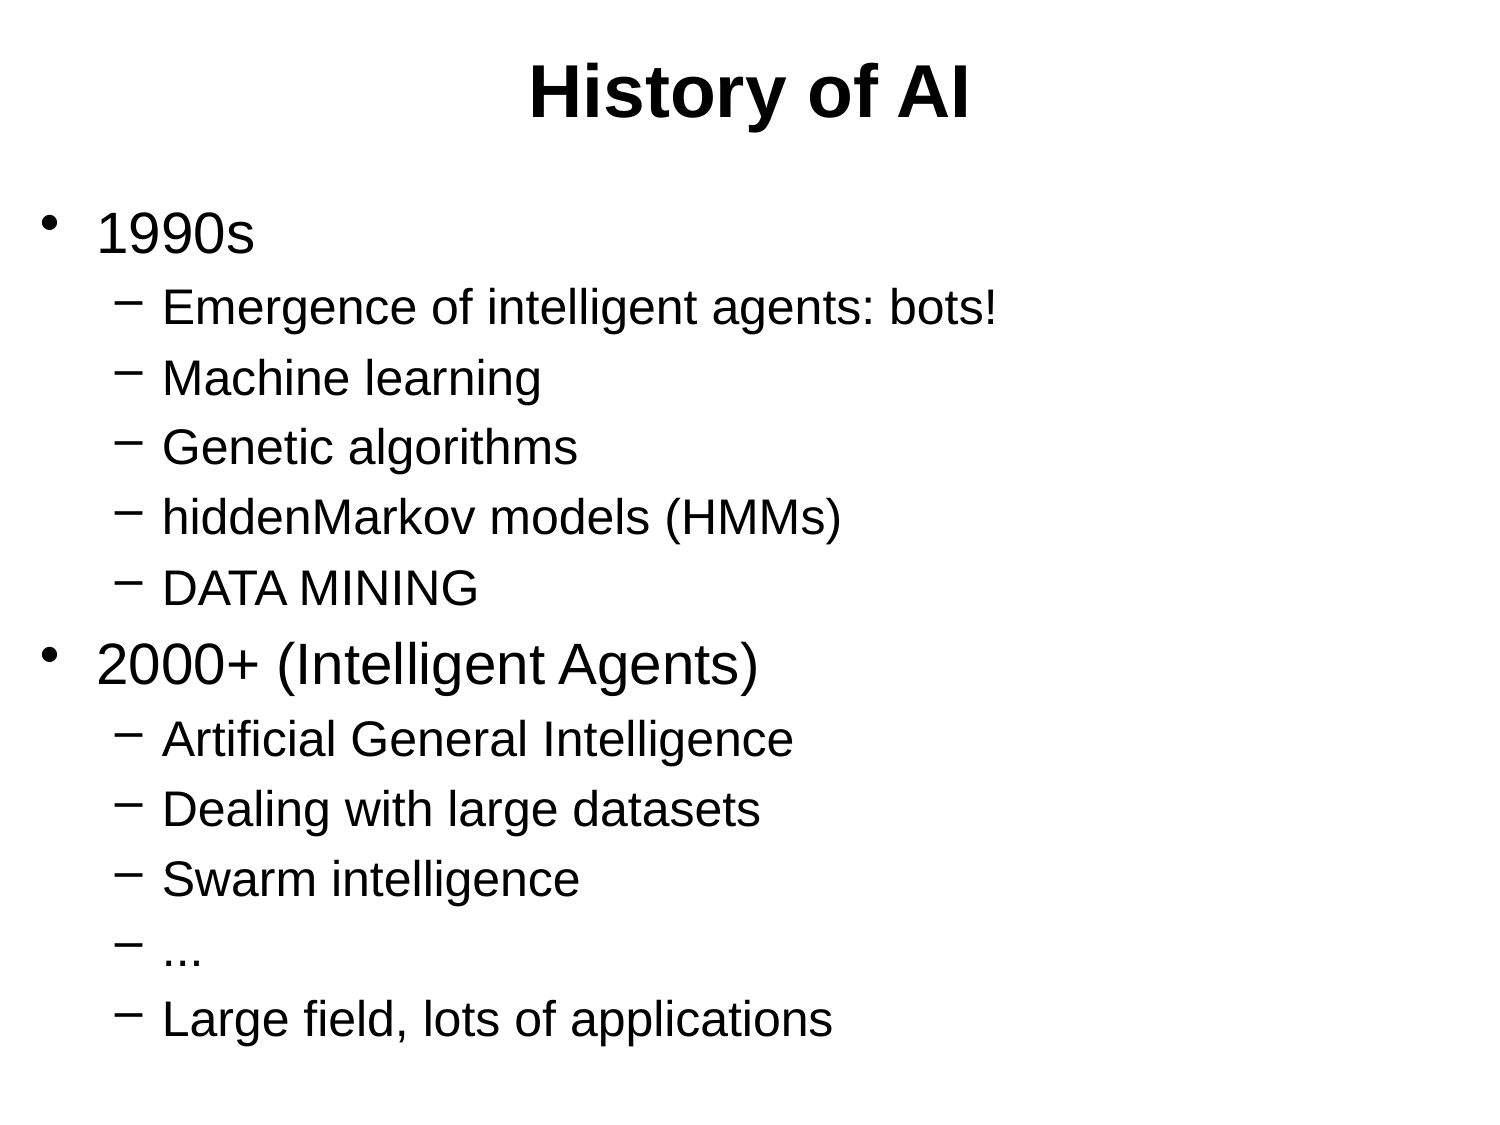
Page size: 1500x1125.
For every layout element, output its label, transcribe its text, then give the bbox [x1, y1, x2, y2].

list 1990s Emergence of intelligent agents: bots! Machine learning Genetic algorithms hiddenMarkov models (HMMs) DATA MINING 2000+ (Intelligent Agents) Artificial General Intelligence Dealing with large datasets Swarm intelligence ... Large field, lots of applications [24, 187, 1476, 1063]
title History of AI [24, 12, 1476, 163]
